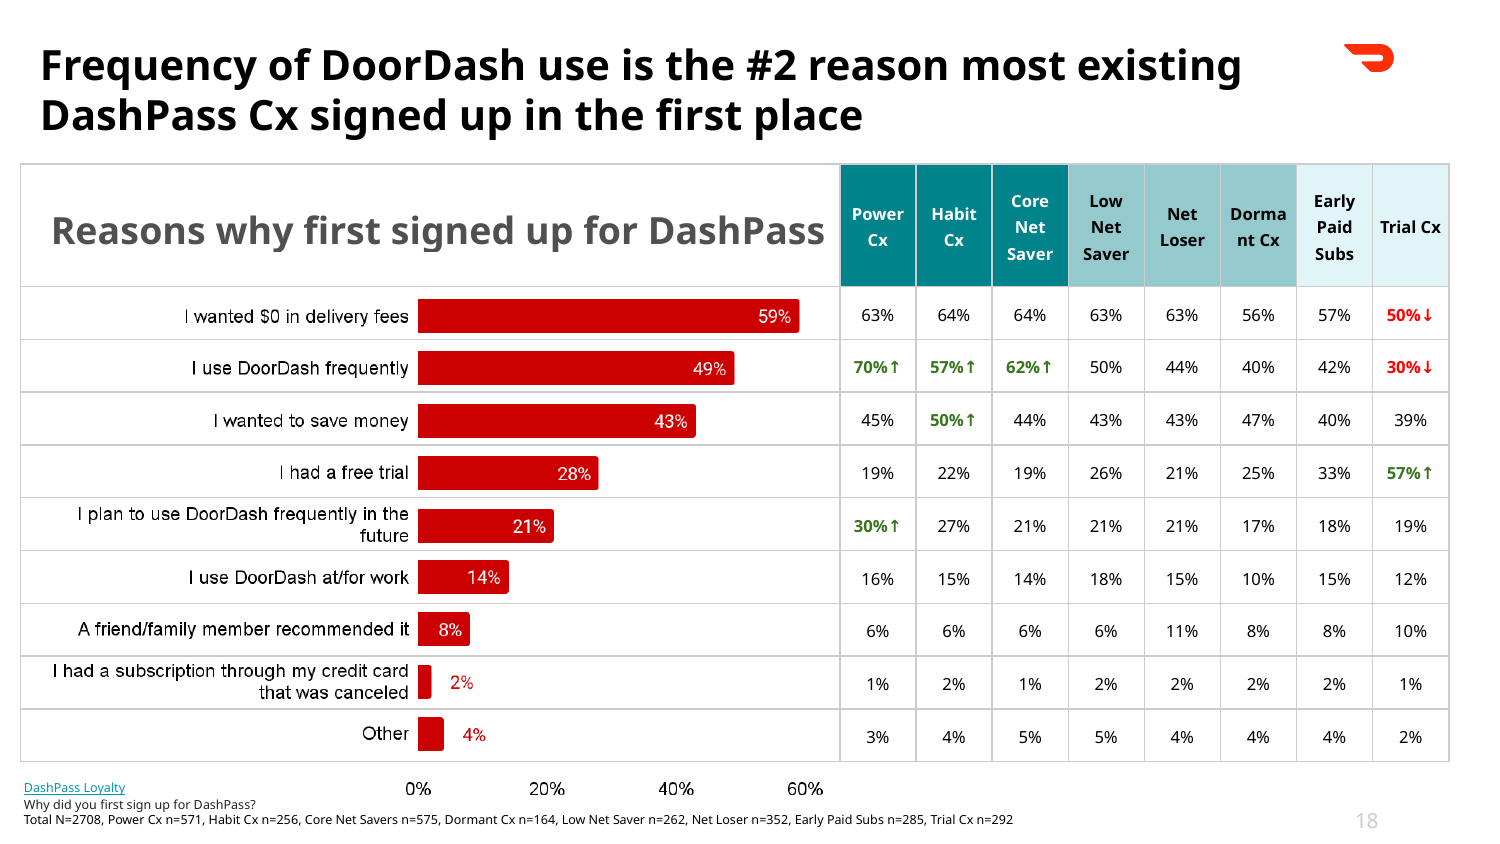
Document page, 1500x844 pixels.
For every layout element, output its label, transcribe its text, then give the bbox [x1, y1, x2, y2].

table_cell 1% [993, 657, 1068, 708]
table_cell 2% [1145, 657, 1220, 708]
table_cell 6% [1069, 604, 1144, 655]
table_cell 18% [1069, 551, 1144, 603]
table_cell 50% [1069, 340, 1144, 391]
table_cell [834, 710, 839, 761]
table_cell 44% [1145, 340, 1220, 391]
table_cell 14% [993, 551, 1068, 603]
table_cell 16% [841, 551, 915, 603]
table_cell 19% [993, 446, 1068, 497]
table_cell [834, 340, 839, 391]
table_cell 57% [1297, 287, 1372, 339]
table_cell 2% [1297, 657, 1372, 708]
table_cell 2% [1069, 657, 1144, 708]
table_cell 2% [1373, 710, 1448, 761]
text_box DashPass Loyalty Why did you first sign up for DashPass? Total N=2708, Power Cx n=571, Habit Cx n=256, Core Net Savers n=575, Dormant Cx n=164, Low Net Saver n=262, Net Loser n=352, Early Paid Subs n=285, Trial Cx n=292 [8, 764, 1221, 842]
table_cell [834, 287, 839, 339]
table_cell 27% [917, 498, 991, 550]
table_cell 63% [1069, 287, 1144, 339]
table_cell 63% [1145, 287, 1220, 339]
slide_number ‹#› [1303, 789, 1394, 844]
table_cell 70%↑ [841, 340, 915, 391]
table_header Habit Cx [917, 165, 991, 286]
table_cell 6% [841, 604, 915, 655]
table_cell 39% [1373, 393, 1448, 444]
table_cell [834, 446, 839, 497]
table_cell 57%↑ [1373, 446, 1448, 497]
table_cell 2% [1221, 657, 1296, 708]
picture [26, 251, 830, 825]
table_cell 64% [993, 287, 1068, 339]
table_header Low Net Saver [1069, 165, 1144, 286]
table_cell 33% [1297, 446, 1372, 497]
table_cell 18% [1297, 498, 1372, 550]
table_cell 25% [1221, 446, 1296, 497]
table_cell 21% [1069, 498, 1144, 550]
table_cell 15% [1145, 551, 1220, 603]
table_header Trial Cx [1373, 165, 1448, 286]
table_cell 42% [1297, 340, 1372, 391]
table_cell 19% [1373, 498, 1448, 550]
table_cell 15% [917, 551, 991, 603]
table_header Net Loser [1145, 165, 1220, 286]
table_header [21, 165, 839, 286]
table_cell [834, 657, 839, 708]
table_cell 50%↑ [917, 393, 991, 444]
table_cell 5% [993, 710, 1068, 761]
table_cell 56% [1221, 287, 1296, 339]
table_cell 44% [993, 393, 1068, 444]
table_header Core Net Saver [993, 165, 1068, 286]
table_cell 1% [1373, 657, 1448, 708]
table_cell 10% [1221, 551, 1296, 603]
table_cell 64% [917, 287, 991, 339]
table_header Power Cx [841, 165, 915, 286]
table_cell [834, 393, 839, 444]
table_cell 8% [1297, 604, 1372, 655]
table_cell 43% [1069, 393, 1144, 444]
table_cell 8% [1221, 604, 1296, 655]
table_cell 4% [1297, 710, 1372, 761]
table_cell 11% [1145, 604, 1220, 655]
table_cell [834, 551, 839, 603]
table_cell 3% [841, 710, 915, 761]
table_cell 15% [1297, 551, 1372, 603]
table_cell 40% [1297, 393, 1372, 444]
table_cell 21% [1145, 446, 1220, 497]
table_cell 57%↑ [917, 340, 991, 391]
picture [1344, 44, 1394, 72]
table_cell 30%↑ [841, 498, 915, 550]
table_cell 21% [1145, 498, 1220, 550]
table_cell 21% [993, 498, 1068, 550]
table_header Dormant Cx [1221, 165, 1296, 286]
table_cell 10% [1373, 604, 1448, 655]
table_cell [834, 604, 839, 655]
table_cell 4% [917, 710, 991, 761]
table_cell 30%↓ [1373, 340, 1448, 391]
table_cell 5% [1069, 710, 1144, 761]
table_cell 6% [993, 604, 1068, 655]
table_cell 4% [1221, 710, 1296, 761]
table_cell 6% [917, 604, 991, 655]
text_box Frequency of DoorDash use is the #2 reason most existing DashPass Cx signed up in the first place [24, 23, 1291, 110]
table_cell 22% [917, 446, 991, 497]
table_header Early Paid Subs [1297, 165, 1372, 286]
table_cell 17% [1221, 498, 1296, 550]
table_cell 63% [841, 287, 915, 339]
table_cell 45% [841, 393, 915, 444]
table_cell 1% [841, 657, 915, 708]
table_cell 26% [1069, 446, 1144, 497]
table_cell 50%↓ [1373, 287, 1448, 339]
table_cell 19% [841, 446, 915, 497]
table_cell [834, 498, 839, 550]
table_cell 62%↑ [993, 340, 1068, 391]
table_cell 43% [1145, 393, 1220, 444]
table_cell 12% [1373, 551, 1448, 603]
table_cell 40% [1221, 340, 1296, 391]
table_cell 4% [1145, 710, 1220, 761]
table_cell 47% [1221, 393, 1296, 444]
table_cell 2% [917, 657, 991, 708]
